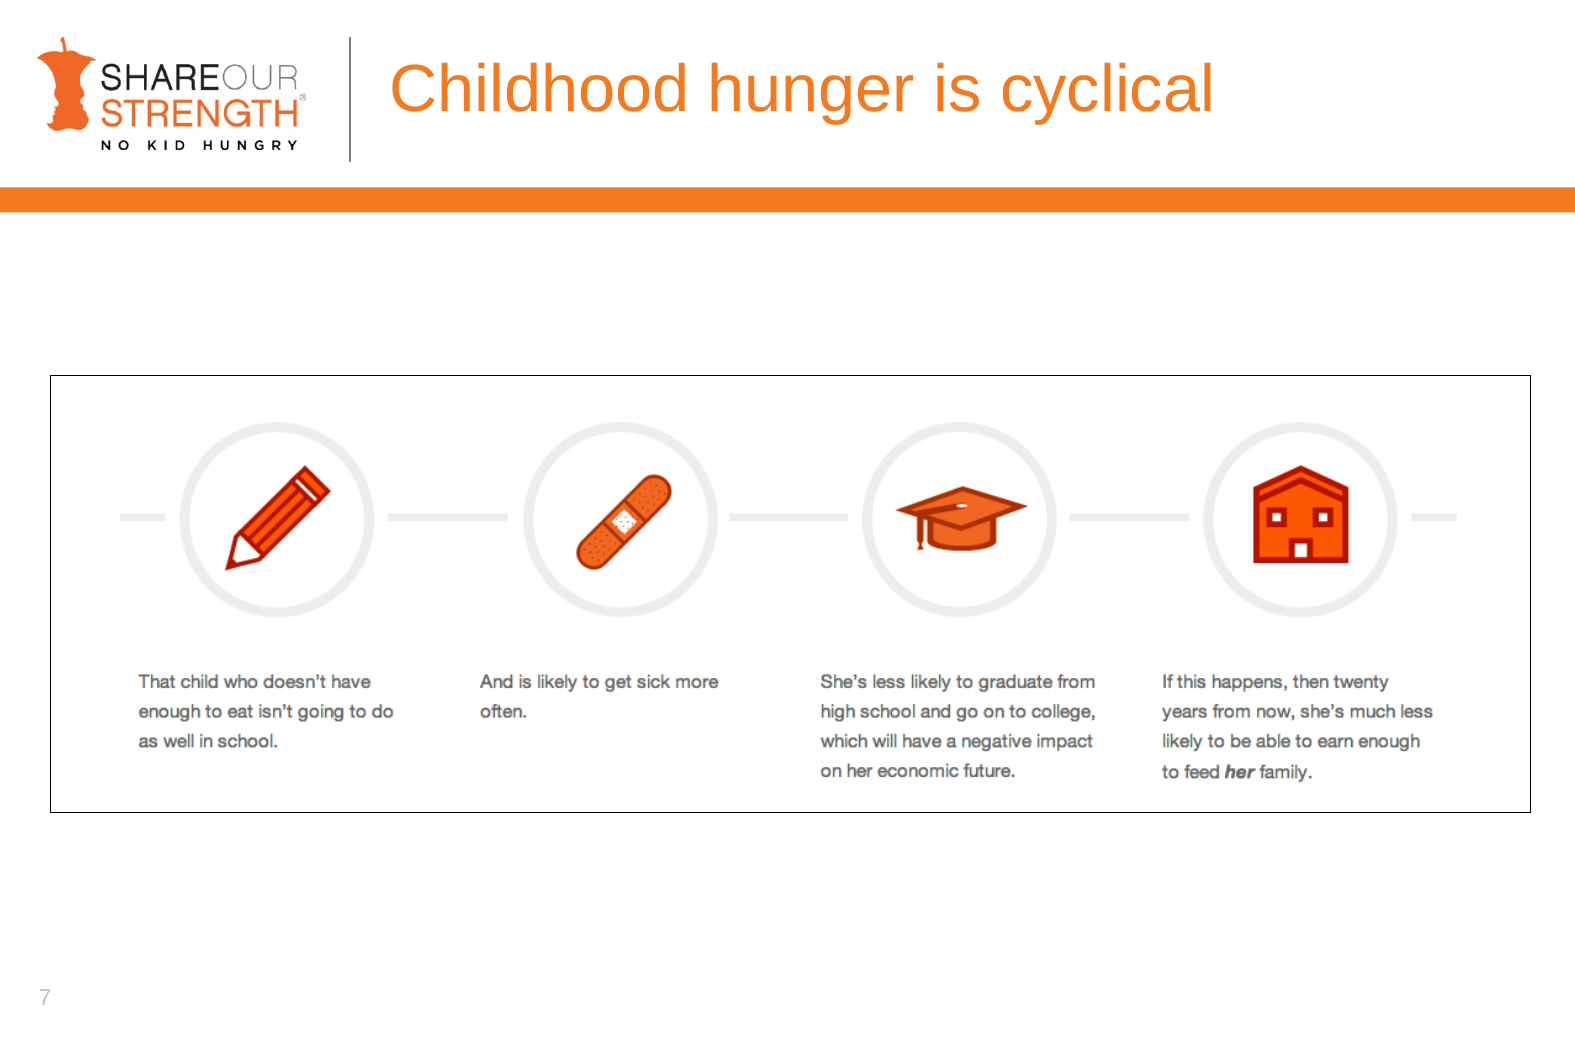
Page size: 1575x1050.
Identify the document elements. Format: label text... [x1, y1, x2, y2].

picture [37, 37, 306, 150]
title Childhood hunger is cyclical [375, 37, 1513, 188]
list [49, 374, 1531, 813]
